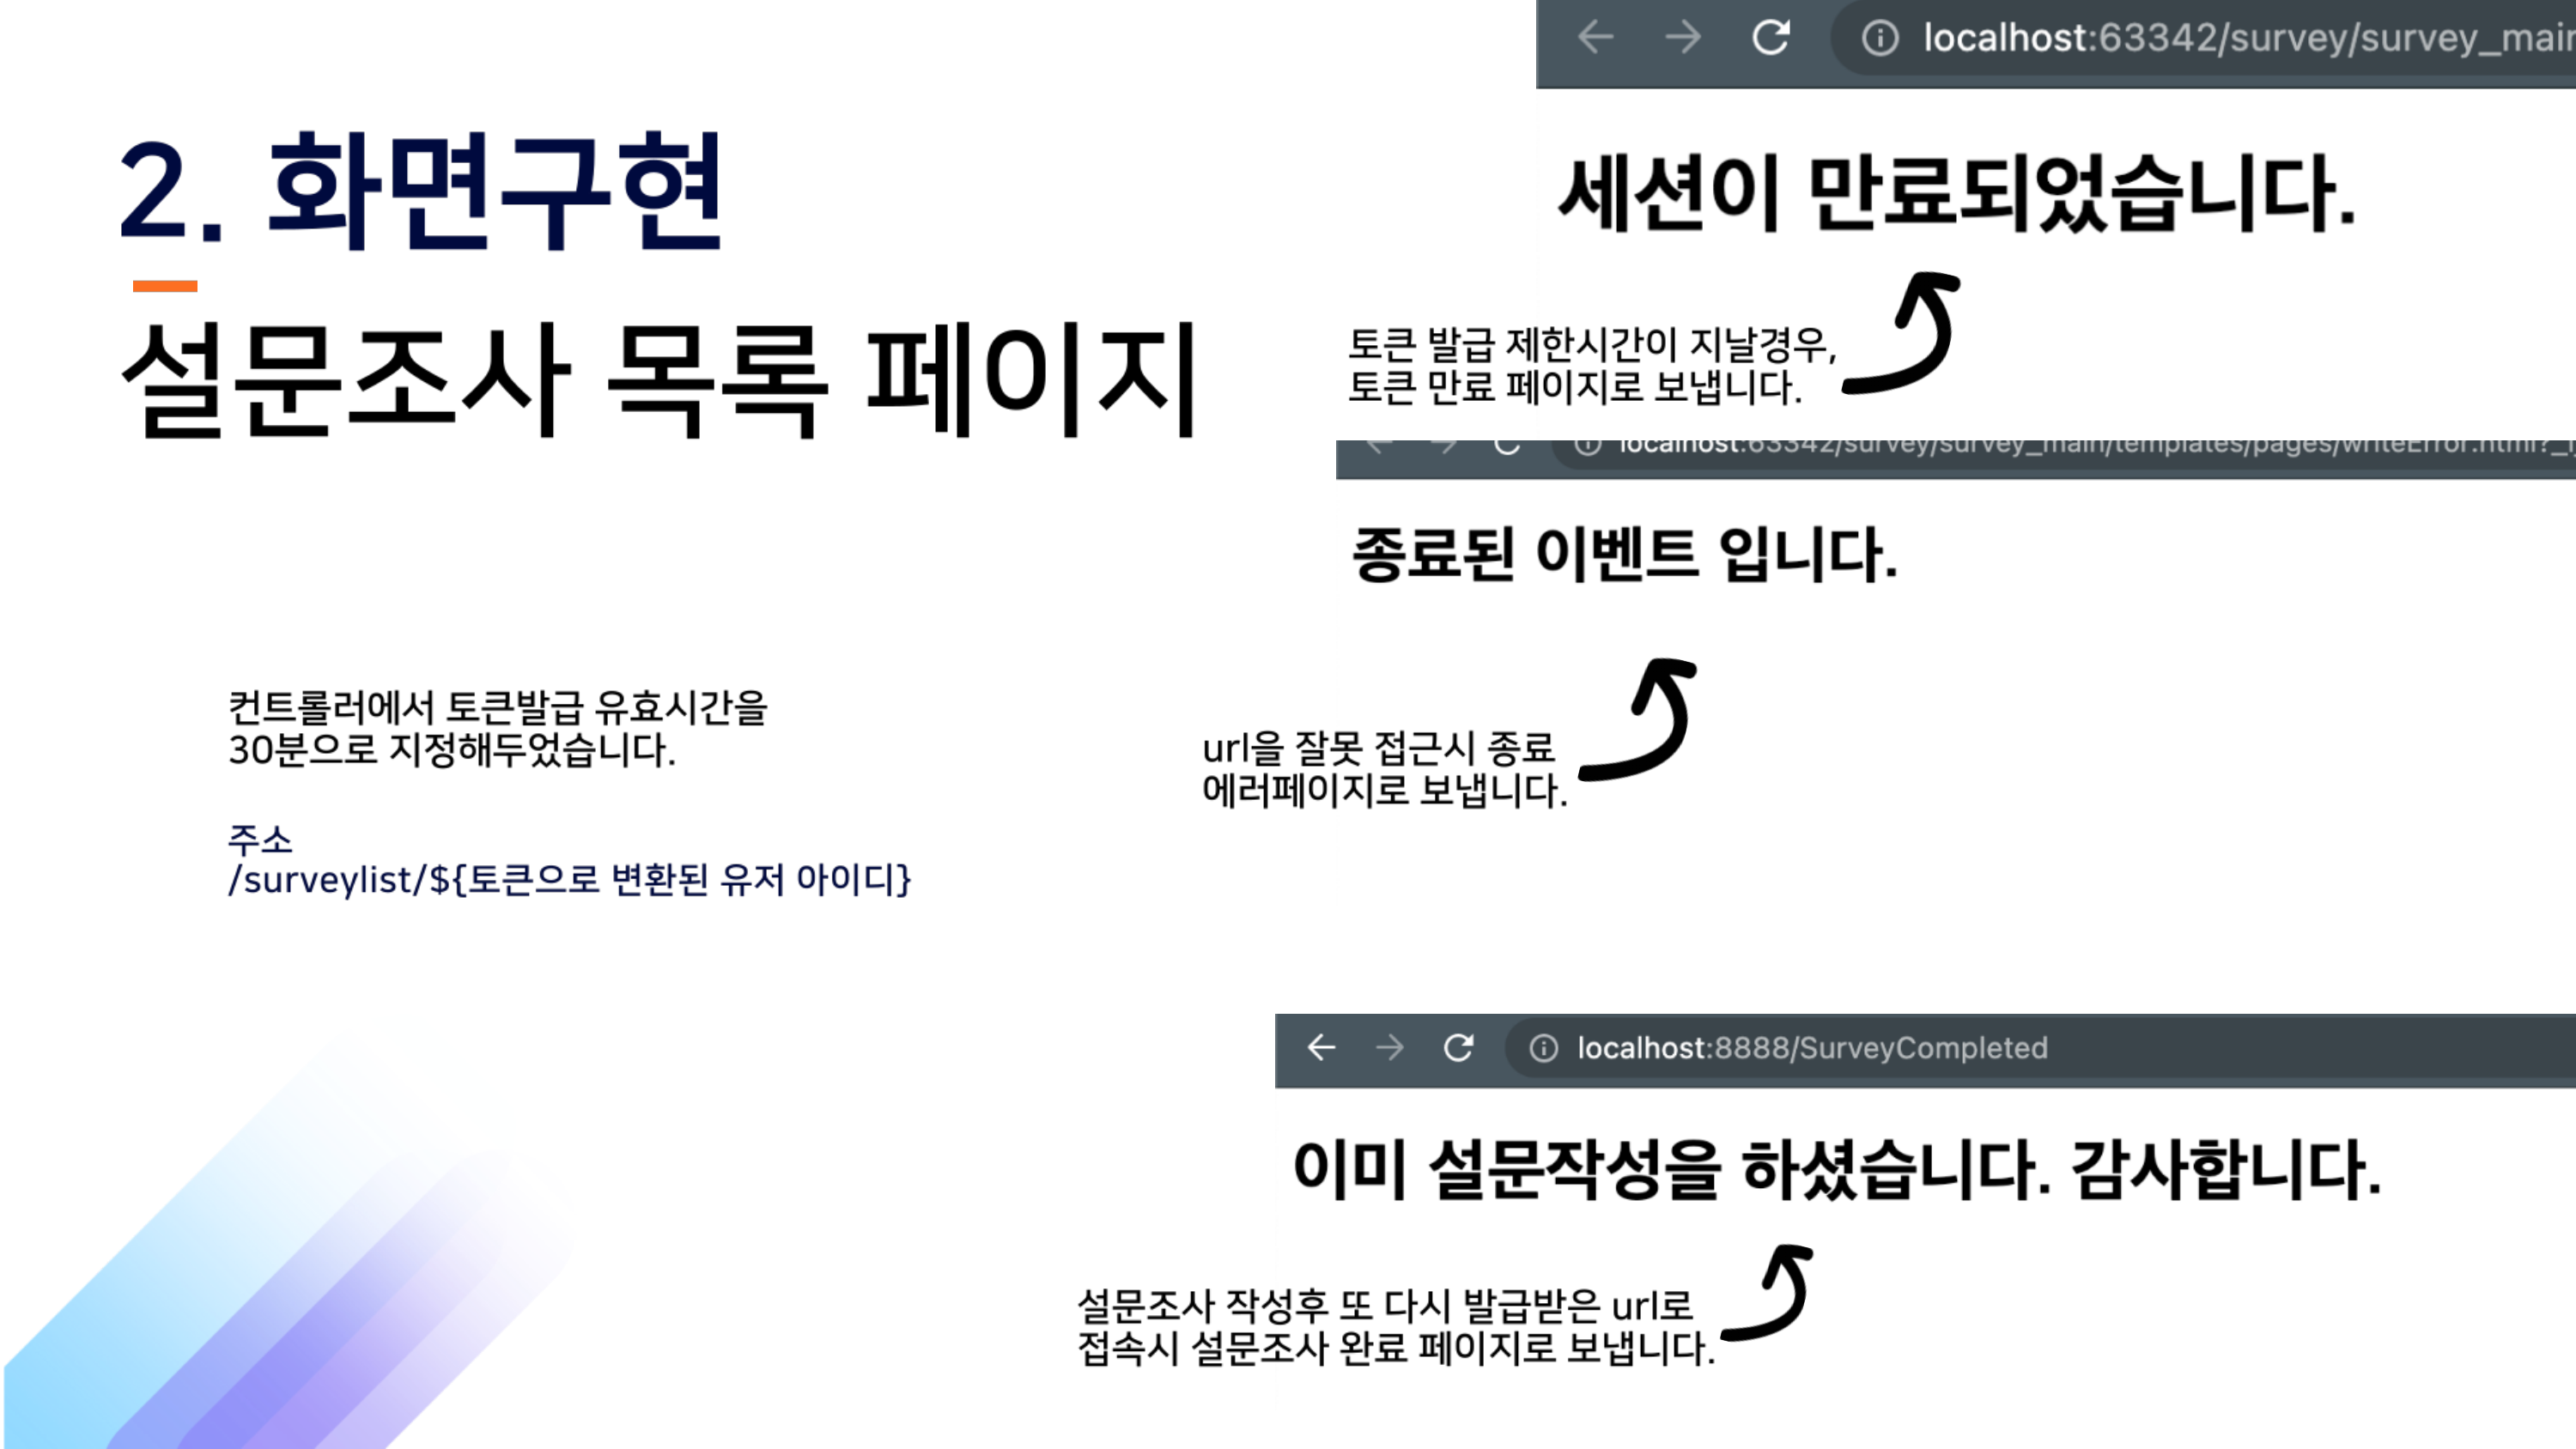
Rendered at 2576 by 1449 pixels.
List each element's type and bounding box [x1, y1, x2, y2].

picture [1343, 313, 1861, 470]
text_box [133, 264, 197, 307]
picture [1072, 1275, 1740, 1428]
picture [96, 88, 1263, 508]
picture [222, 676, 787, 796]
text_box [1275, 1014, 2576, 1410]
text_box [1336, 440, 2576, 906]
text_box [1592, 651, 1687, 793]
text_box [1536, 0, 2576, 440]
text_box [1731, 1239, 1806, 1350]
text_box [3, 1014, 578, 1449]
picture [222, 810, 932, 919]
text_box [1856, 264, 1951, 407]
picture [1196, 717, 1592, 836]
